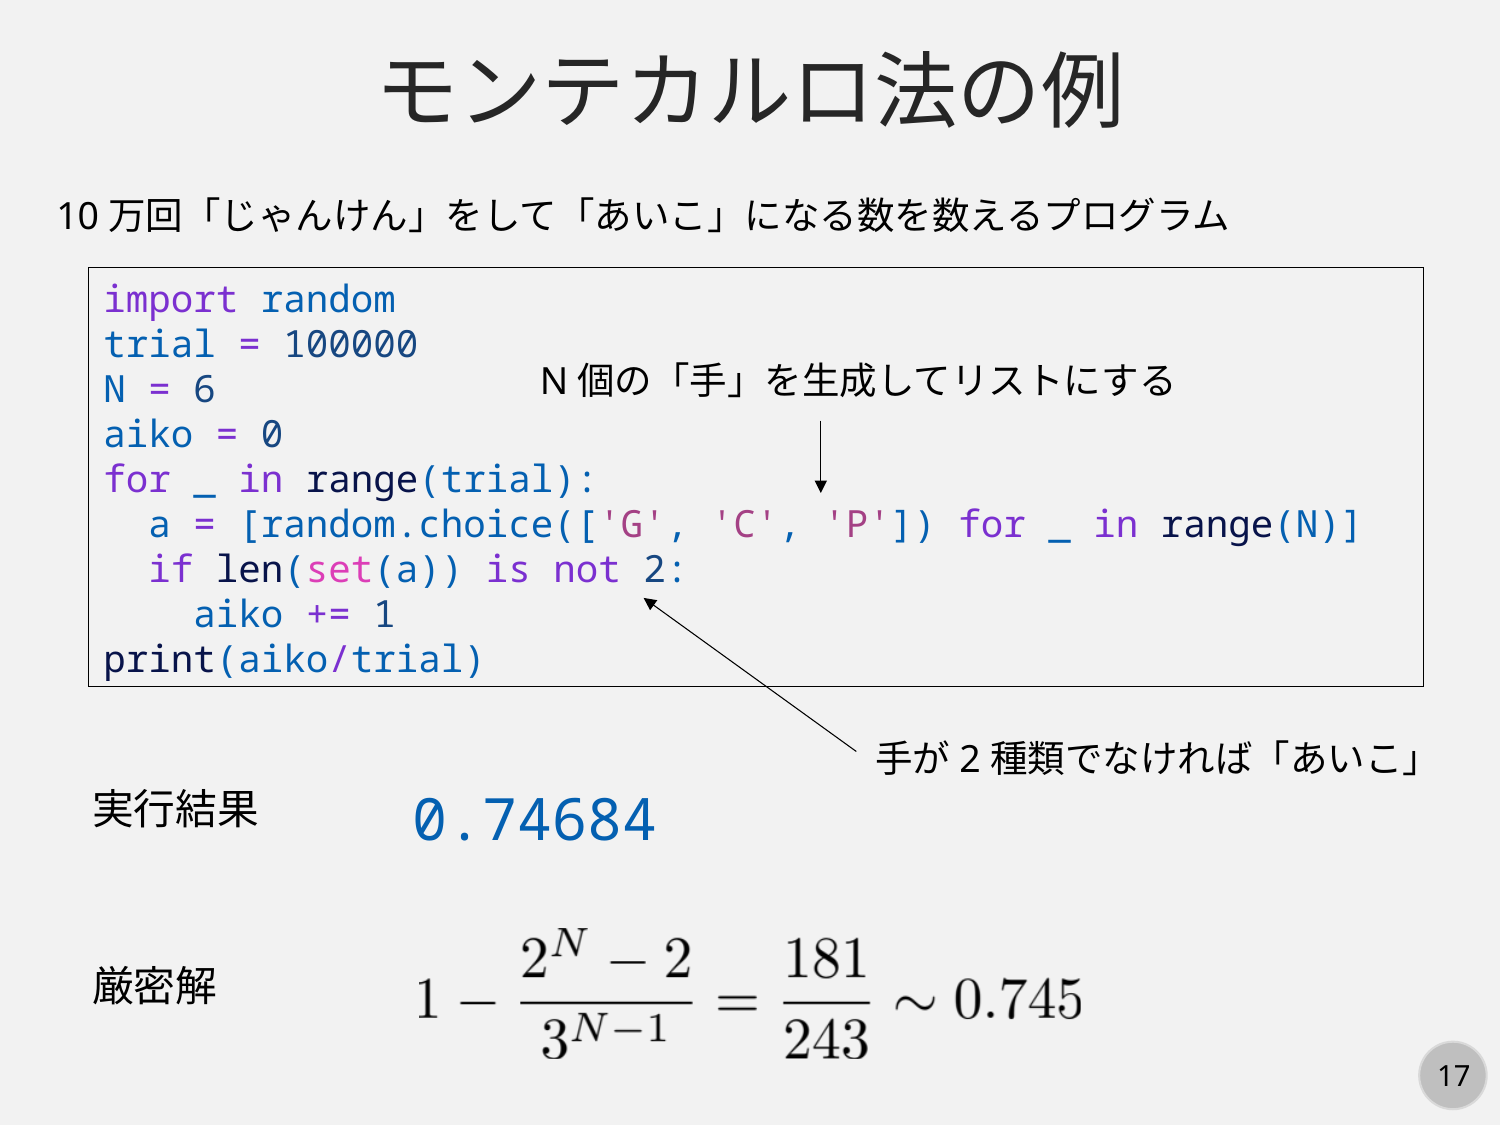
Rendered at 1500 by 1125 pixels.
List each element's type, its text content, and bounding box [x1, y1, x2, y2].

text_box 10万回「じゃんけん」をして「あいこ」になる数を数えるプログラム [41, 184, 1246, 245]
text_box 実行結果 [77, 775, 275, 840]
text_box 手が2種類でなければ「あいこ」 [860, 727, 1455, 788]
text_box import random trial = 100000 N = 6 aiko = 0 for _ in range(trial): a = [random.choice(['G', 'C', 'P']) for _ in range(N)] if len(set(a)) is not 2: aiko += 1 print(aiko/trial) [88, 267, 1424, 687]
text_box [643, 597, 857, 752]
picture [419, 928, 1081, 1059]
text_box 厳密解 [77, 952, 233, 1018]
text_box 0.74684 [397, 775, 673, 860]
text_box N個の「手」を生成してリストにする [525, 349, 1192, 410]
list モンテカルロ法の例 [0, 31, 1500, 155]
